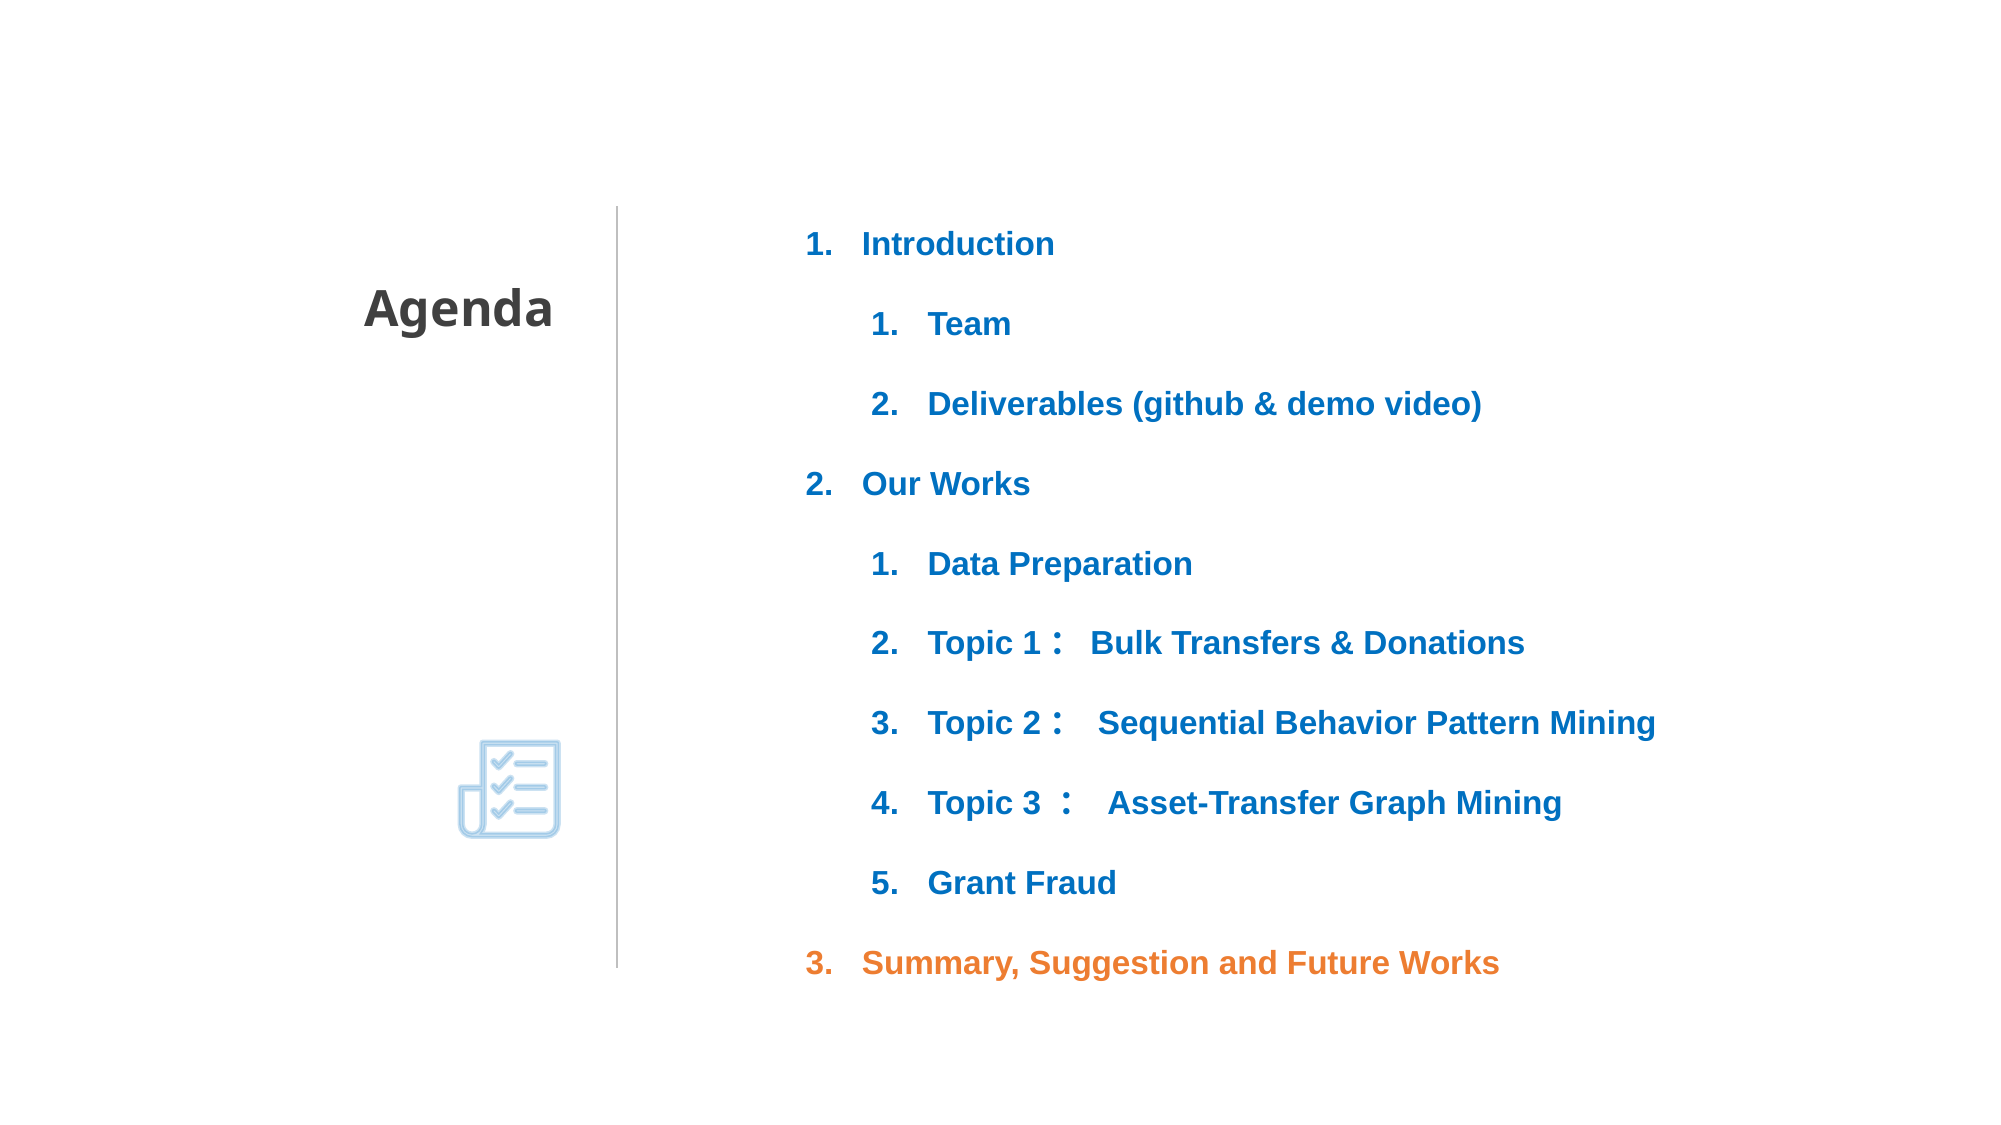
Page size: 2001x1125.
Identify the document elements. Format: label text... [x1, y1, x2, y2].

text_box [458, 740, 561, 839]
text_box Agenda [139, 268, 570, 344]
text_box Introduction Team Deliverables (github & demo video) Our Works Data Preparation Topic 1：Bulk Transfers & Donations Topic 2： Sequential Behavior Pattern Mining Topic 3 ： Asset-Transfer Graph Mining Grant Fraud Summary, Suggestion and Future Works [669, 182, 1680, 841]
